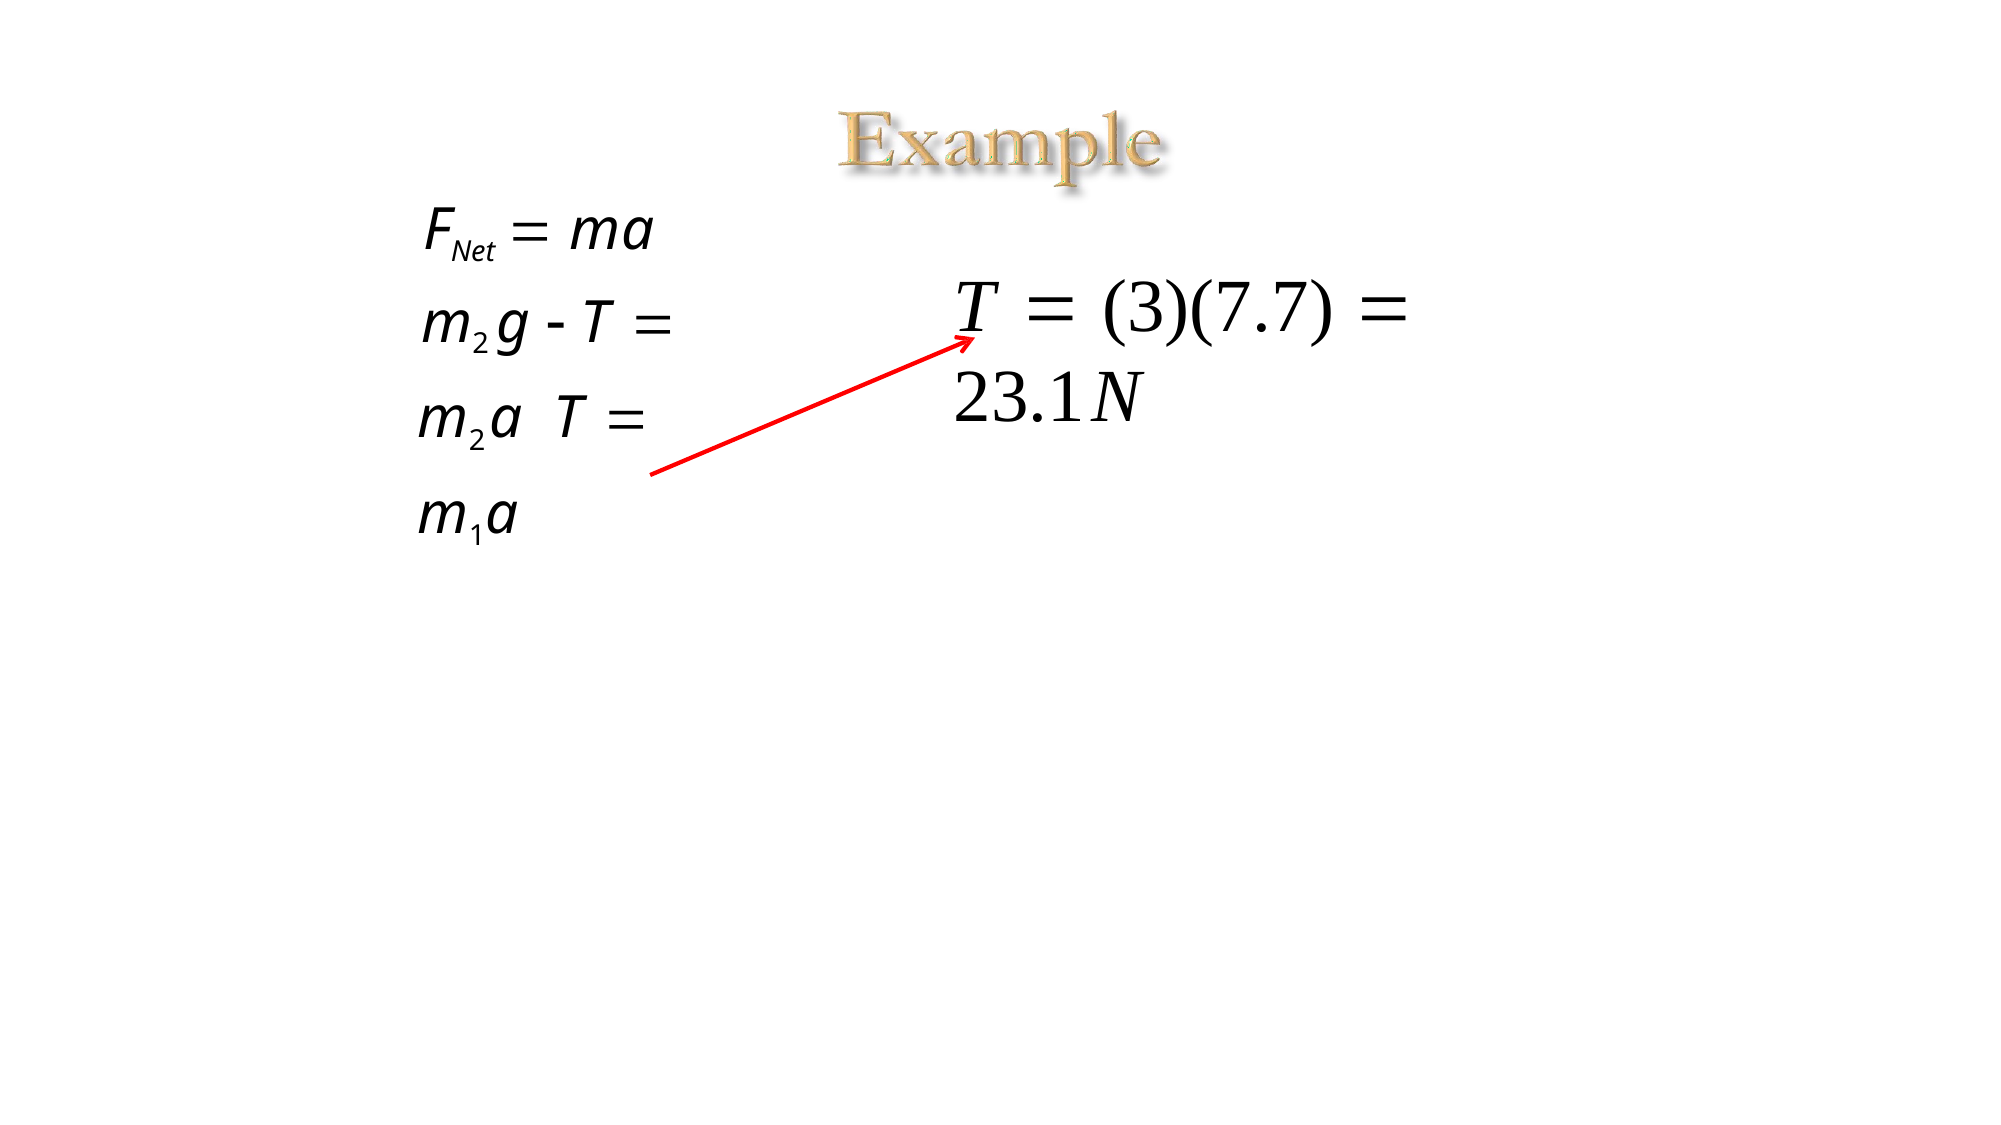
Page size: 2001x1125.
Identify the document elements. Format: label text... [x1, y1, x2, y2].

text_box [649, 335, 976, 477]
title FNet  ma m2 g  T  m2a T  m1a [411, 173, 763, 552]
picture [833, 105, 1180, 207]
text_box T  (3)(7.7)  23.1N [951, 254, 1579, 437]
